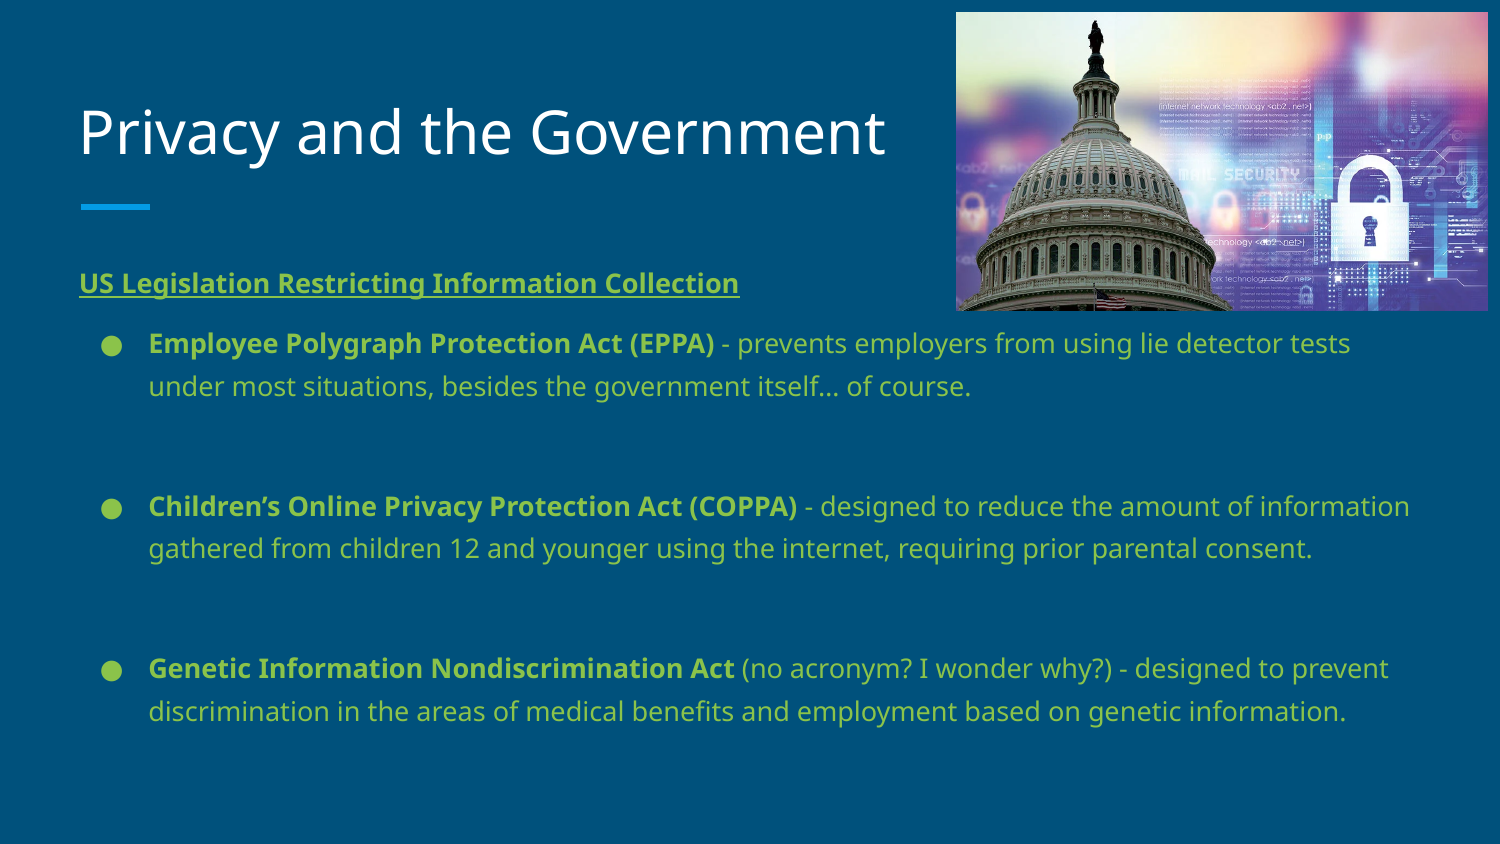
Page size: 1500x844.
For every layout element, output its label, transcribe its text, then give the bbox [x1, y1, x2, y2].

picture [957, 13, 1487, 310]
title Privacy and the Government [63, 75, 951, 188]
list US Legislation Restricting Information Collection Employee Polygraph Protection Act (EPPA) - prevents employers from using lie detector tests under most situations, besides the government itself… of course. Children’s Online Privacy Protection Act (COPPA) - designed to reduce the amount of information gathered from children 12 and younger using the internet, requiring prior parental consent. Genetic Information Nondiscrimination Act (no acronym? I wonder why?) - designed to prevent discrimination in the areas of medical benefits and employment based on genetic information. [63, 244, 1437, 750]
